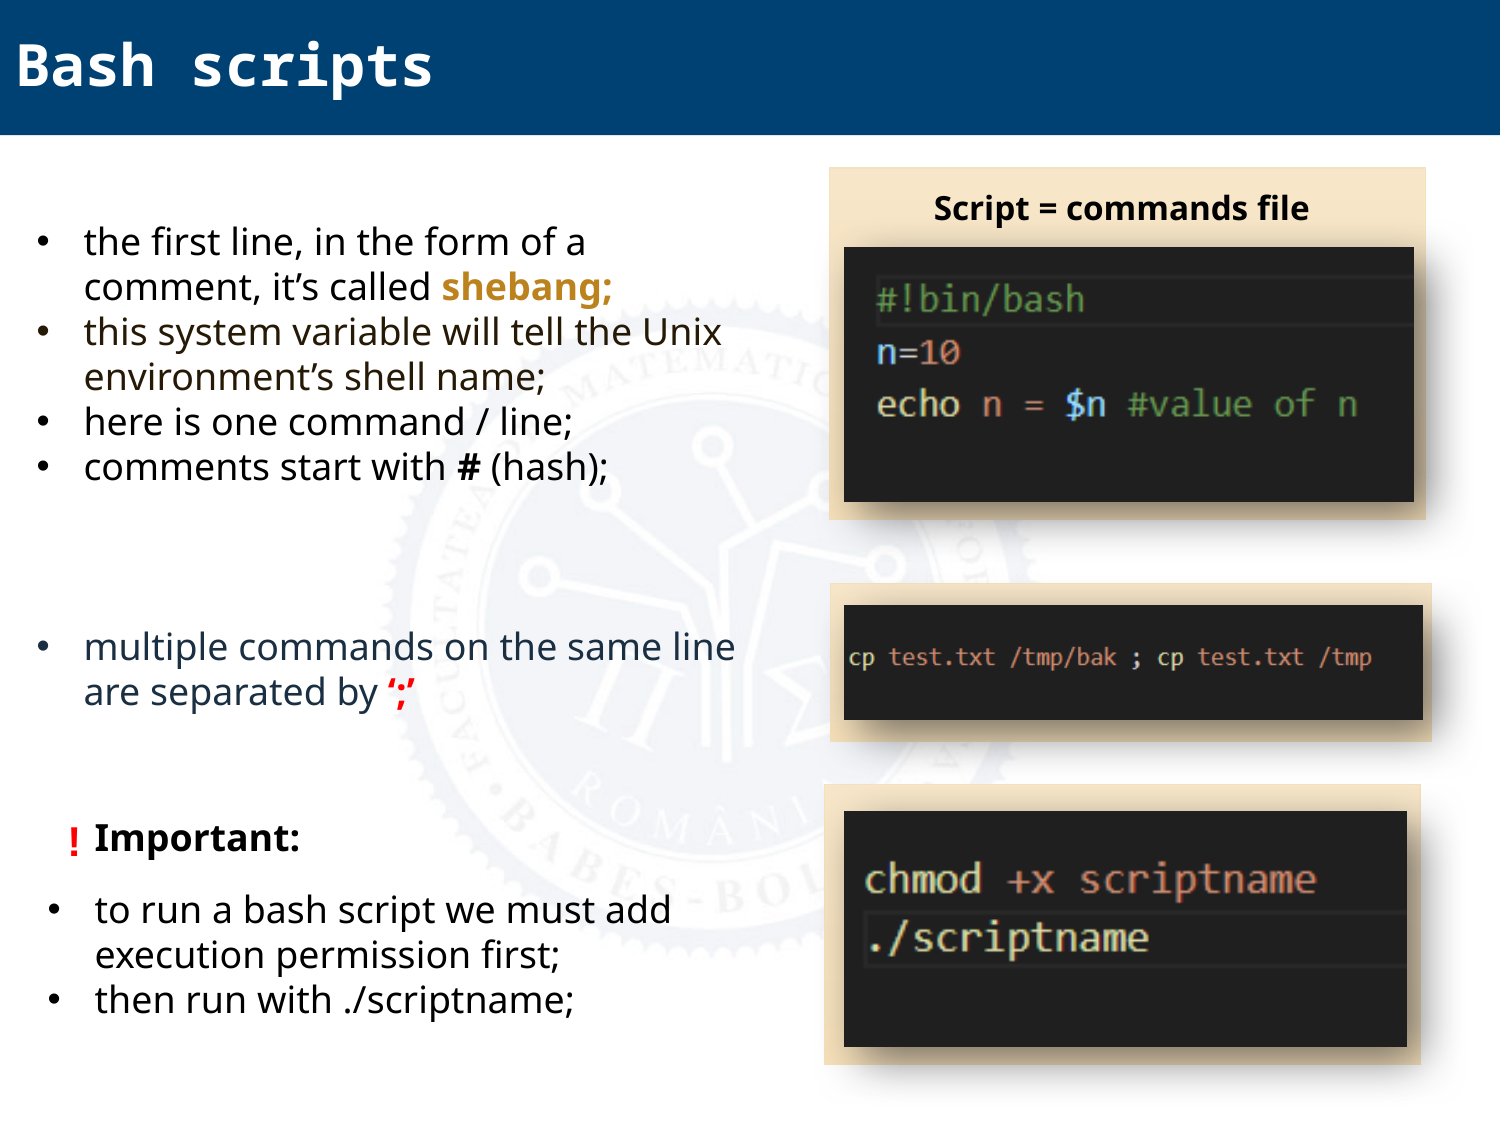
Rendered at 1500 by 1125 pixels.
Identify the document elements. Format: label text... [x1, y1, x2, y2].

text_box Important: [108, 807, 840, 867]
text_box [830, 731, 835, 742]
text_box Script = commands file [919, 179, 1326, 229]
text_box to run a bash script we must add execution permission first; then run with ./scriptname; [33, 878, 793, 1029]
text_box [824, 867, 834, 1065]
picture [0, 136, 1500, 1125]
slide_number 7 [1127, 1043, 1465, 1104]
text_box [830, 583, 1432, 623]
text_box [829, 507, 834, 520]
text_box the first line, in the form of a comment, it’s called shebang; this system variable will tell the Unix environment’s shell name; here is one command / line; comments start with # (hash); multiple commands on the same line are separated by ‘;’ [21, 165, 782, 811]
text_box ! [52, 807, 108, 872]
text_box [829, 167, 1426, 270]
text_box Bash scripts [0, 0, 1500, 136]
text_box [824, 784, 1421, 814]
